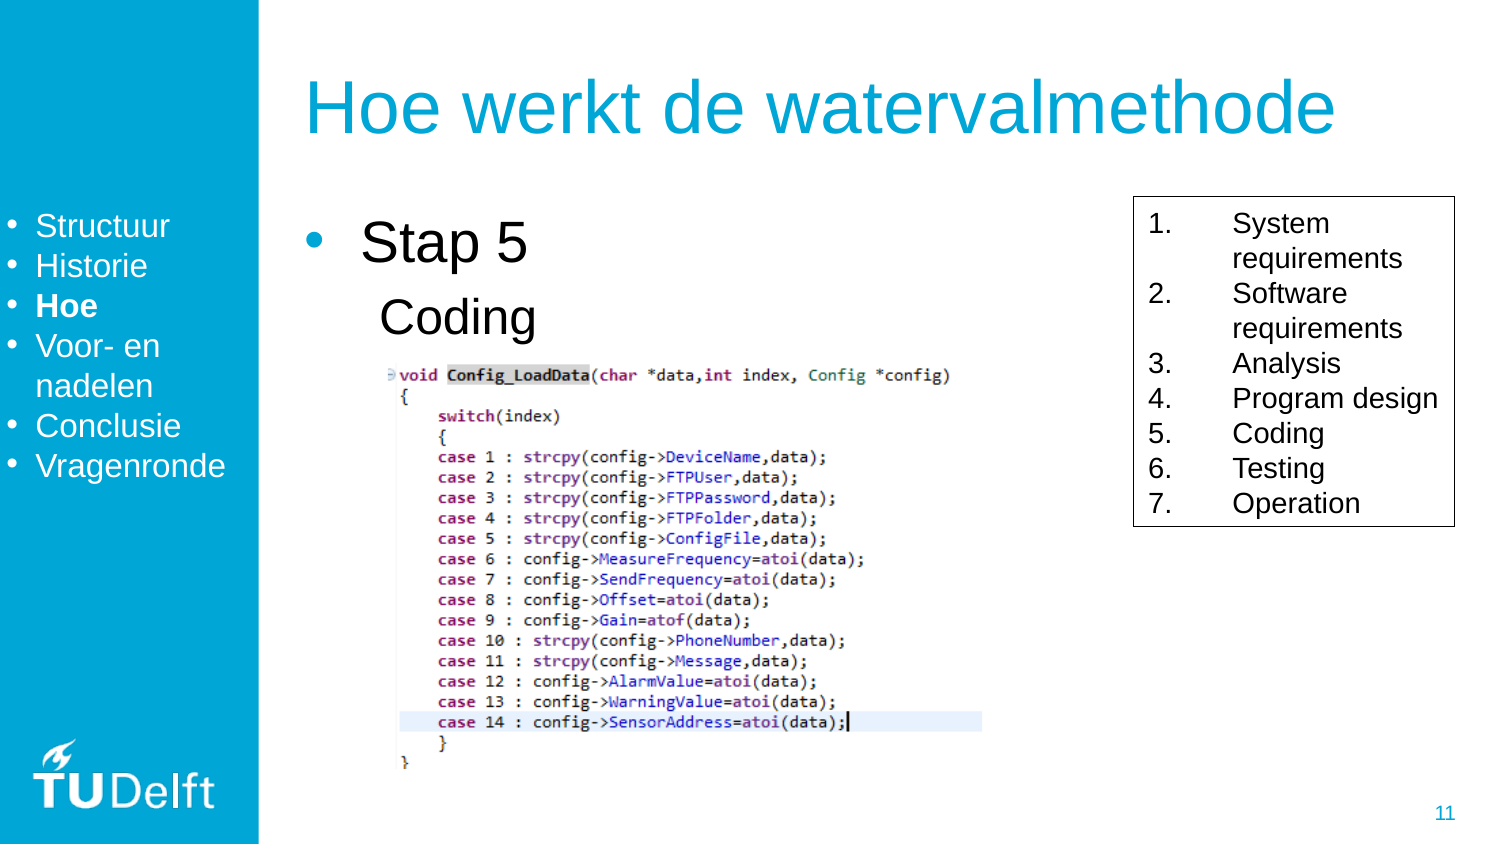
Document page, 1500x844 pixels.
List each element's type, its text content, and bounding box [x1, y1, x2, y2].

title Hoe werkt de watervalmethode [289, 33, 1455, 175]
text_box System requirements Software requirements Analysis Program design Coding Testing Operation [1133, 196, 1455, 527]
list Stap 5 Coding [289, 196, 1455, 769]
picture [387, 363, 983, 769]
